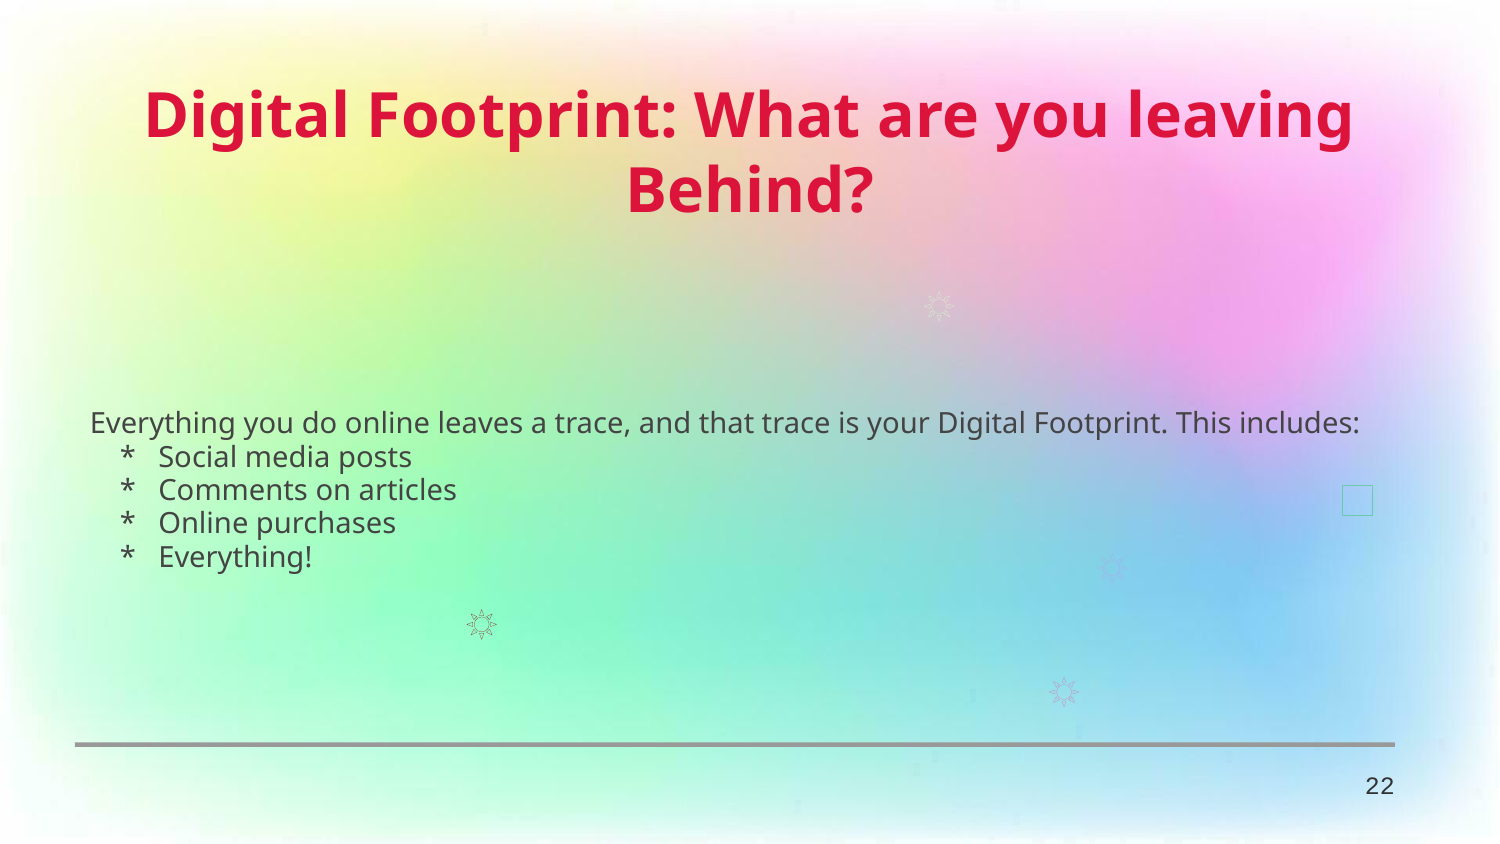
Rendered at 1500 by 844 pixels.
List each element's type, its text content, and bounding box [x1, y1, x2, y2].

text_box Everything you do online leaves a trace, and that trace is your Digital Footprint. This includes: * Social media posts * Comments on articles * Online purchases * Everything! [74, 270, 1425, 777]
text_box Digital Footprint: What are you leaving Behind? [74, 74, 1425, 225]
picture [0, 0, 1500, 844]
text_box [74, 742, 1395, 747]
